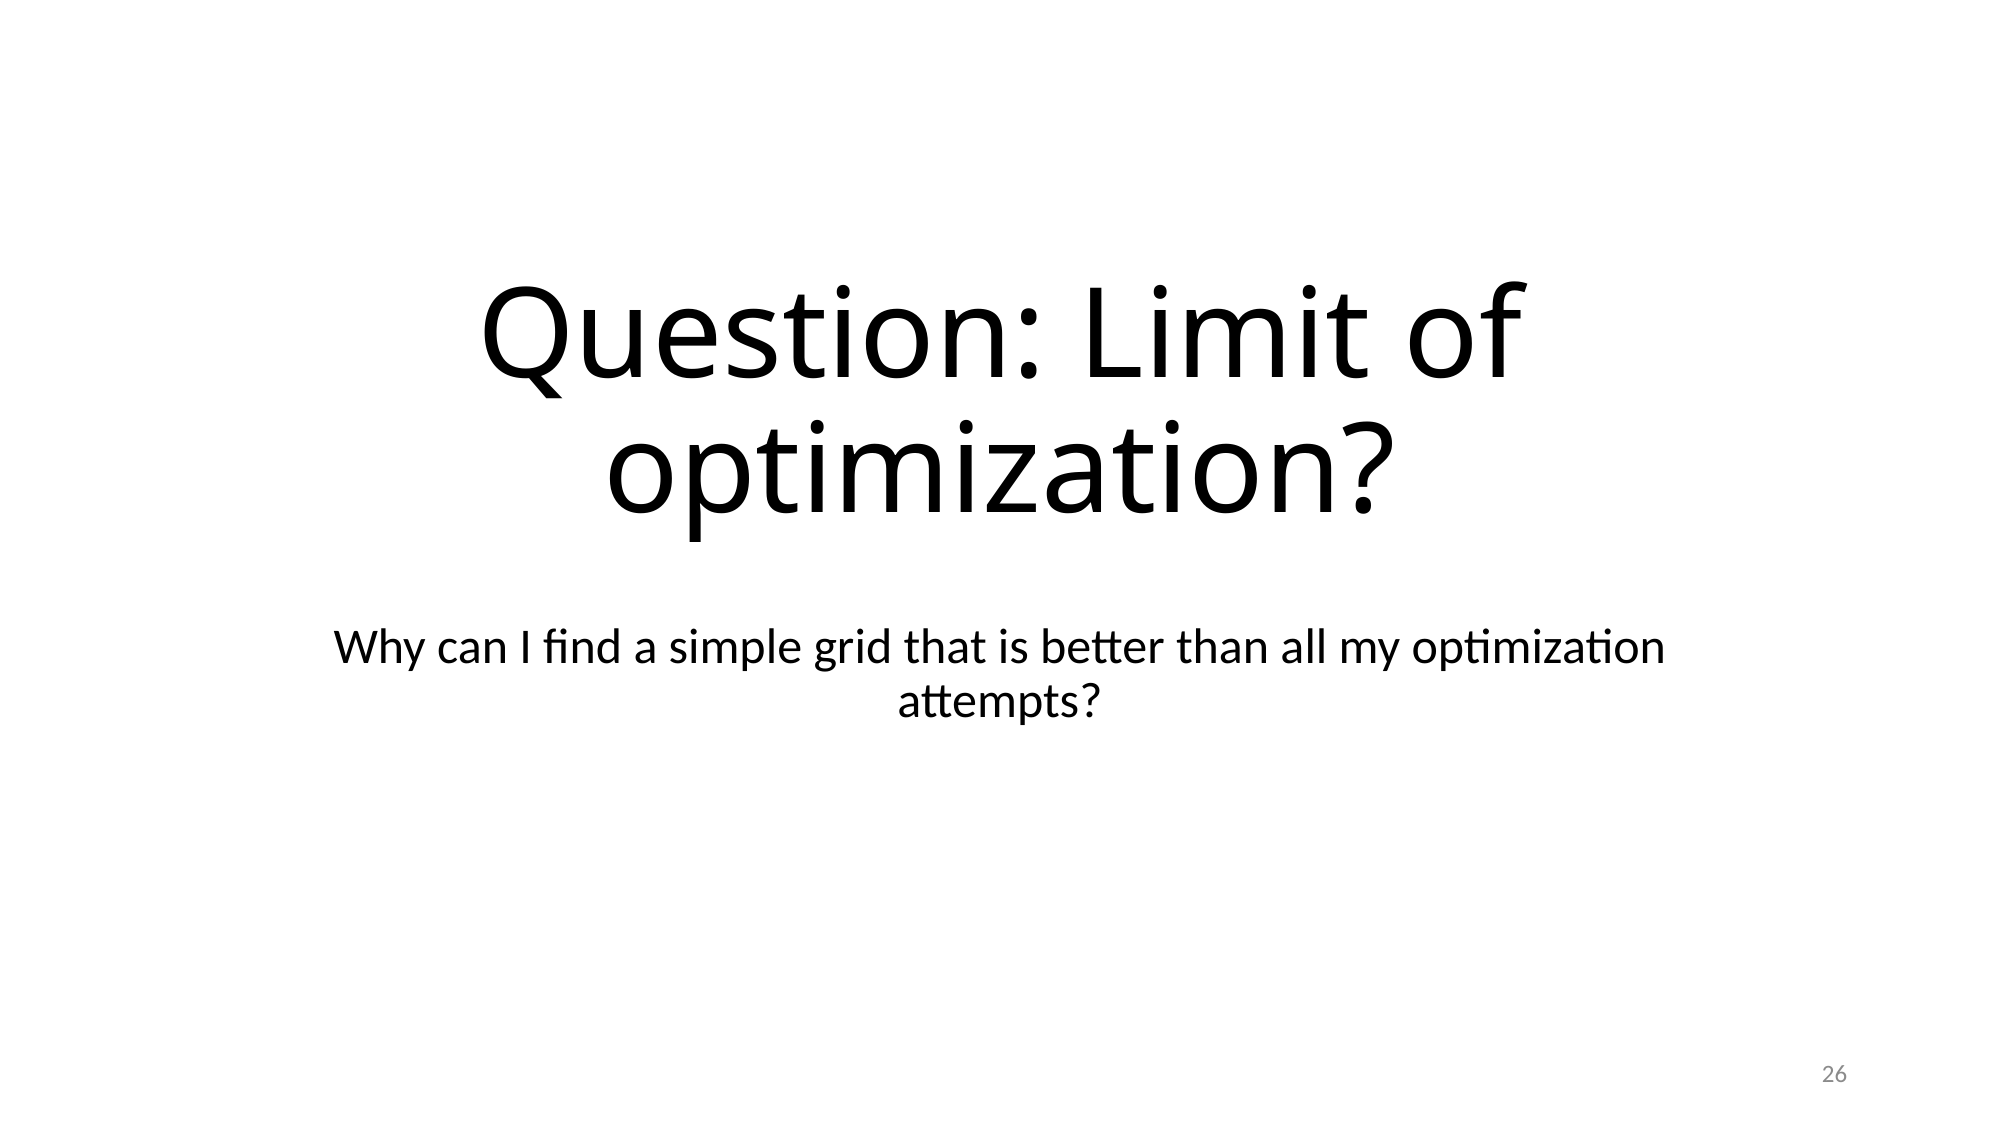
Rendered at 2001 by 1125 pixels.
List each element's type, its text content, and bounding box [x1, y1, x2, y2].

title Question: Limit of optimization? [52, 155, 1948, 547]
slide_number 26 [1412, 1042, 1863, 1103]
subtitle Why can I find a simple grid that is better than all my optimization attempts? [249, 612, 1750, 885]
